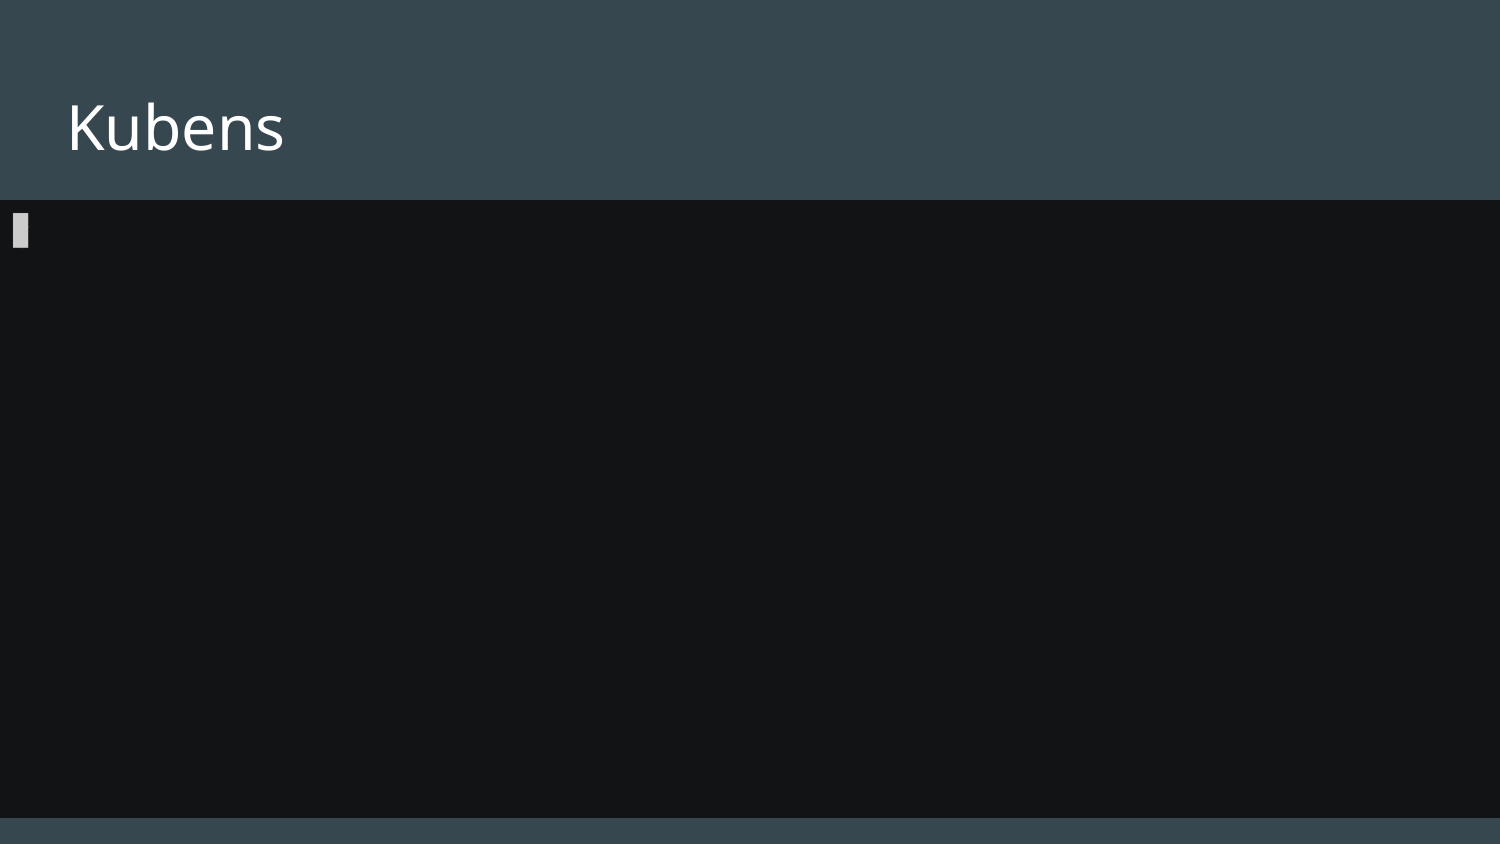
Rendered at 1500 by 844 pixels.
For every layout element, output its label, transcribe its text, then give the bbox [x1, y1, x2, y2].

title Kubens [51, 72, 1449, 167]
picture [0, 200, 1500, 819]
